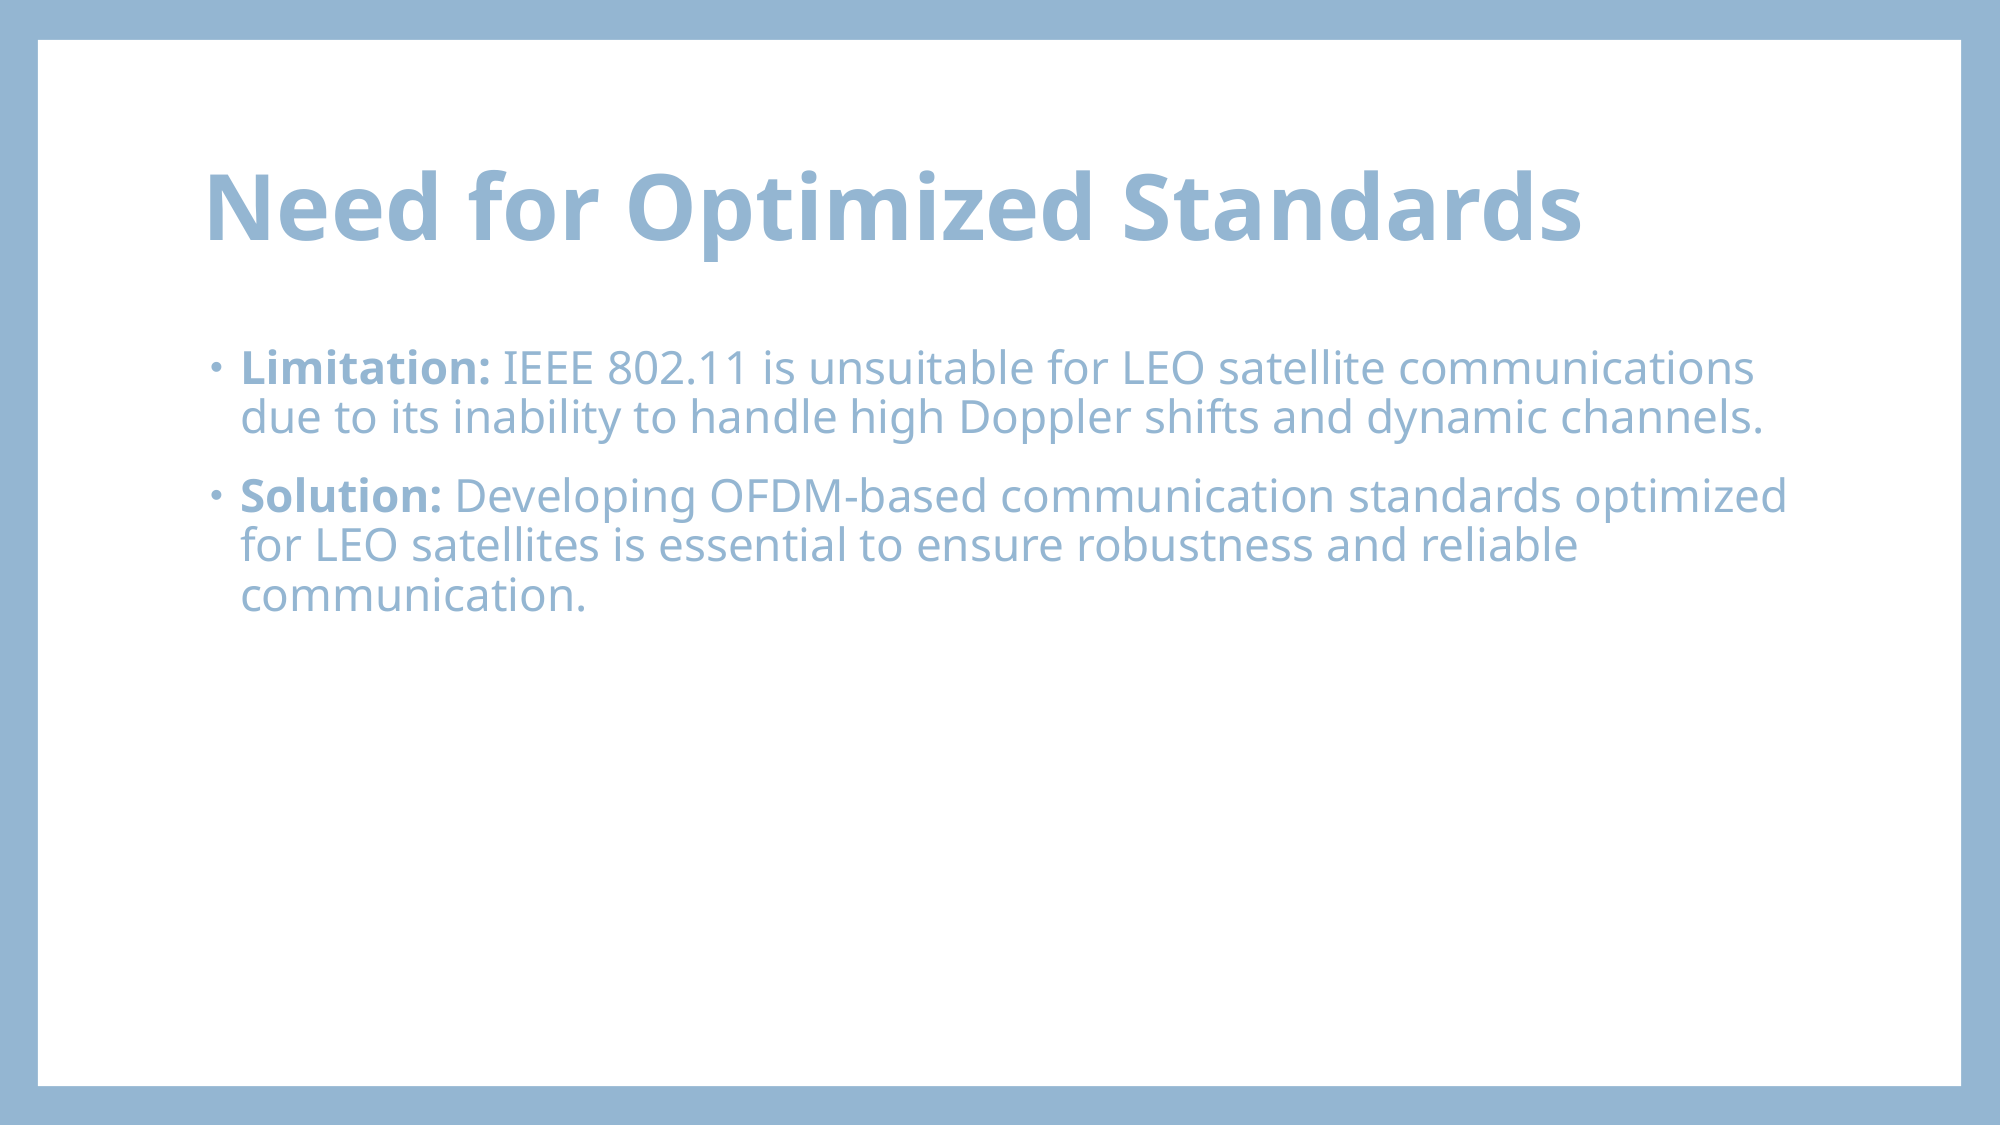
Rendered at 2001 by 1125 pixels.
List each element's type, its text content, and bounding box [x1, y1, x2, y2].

list Limitation: IEEE 802.11 is unsuitable for LEO satellite communications due to its inability to handle high Doppler shifts and dynamic channels. Solution: Developing OFDM-based communication standards optimized for LEO satellites is essential to ensure robustness and reliable communication. [187, 337, 1808, 1000]
title Need for Optimized Standards [187, 99, 1808, 323]
